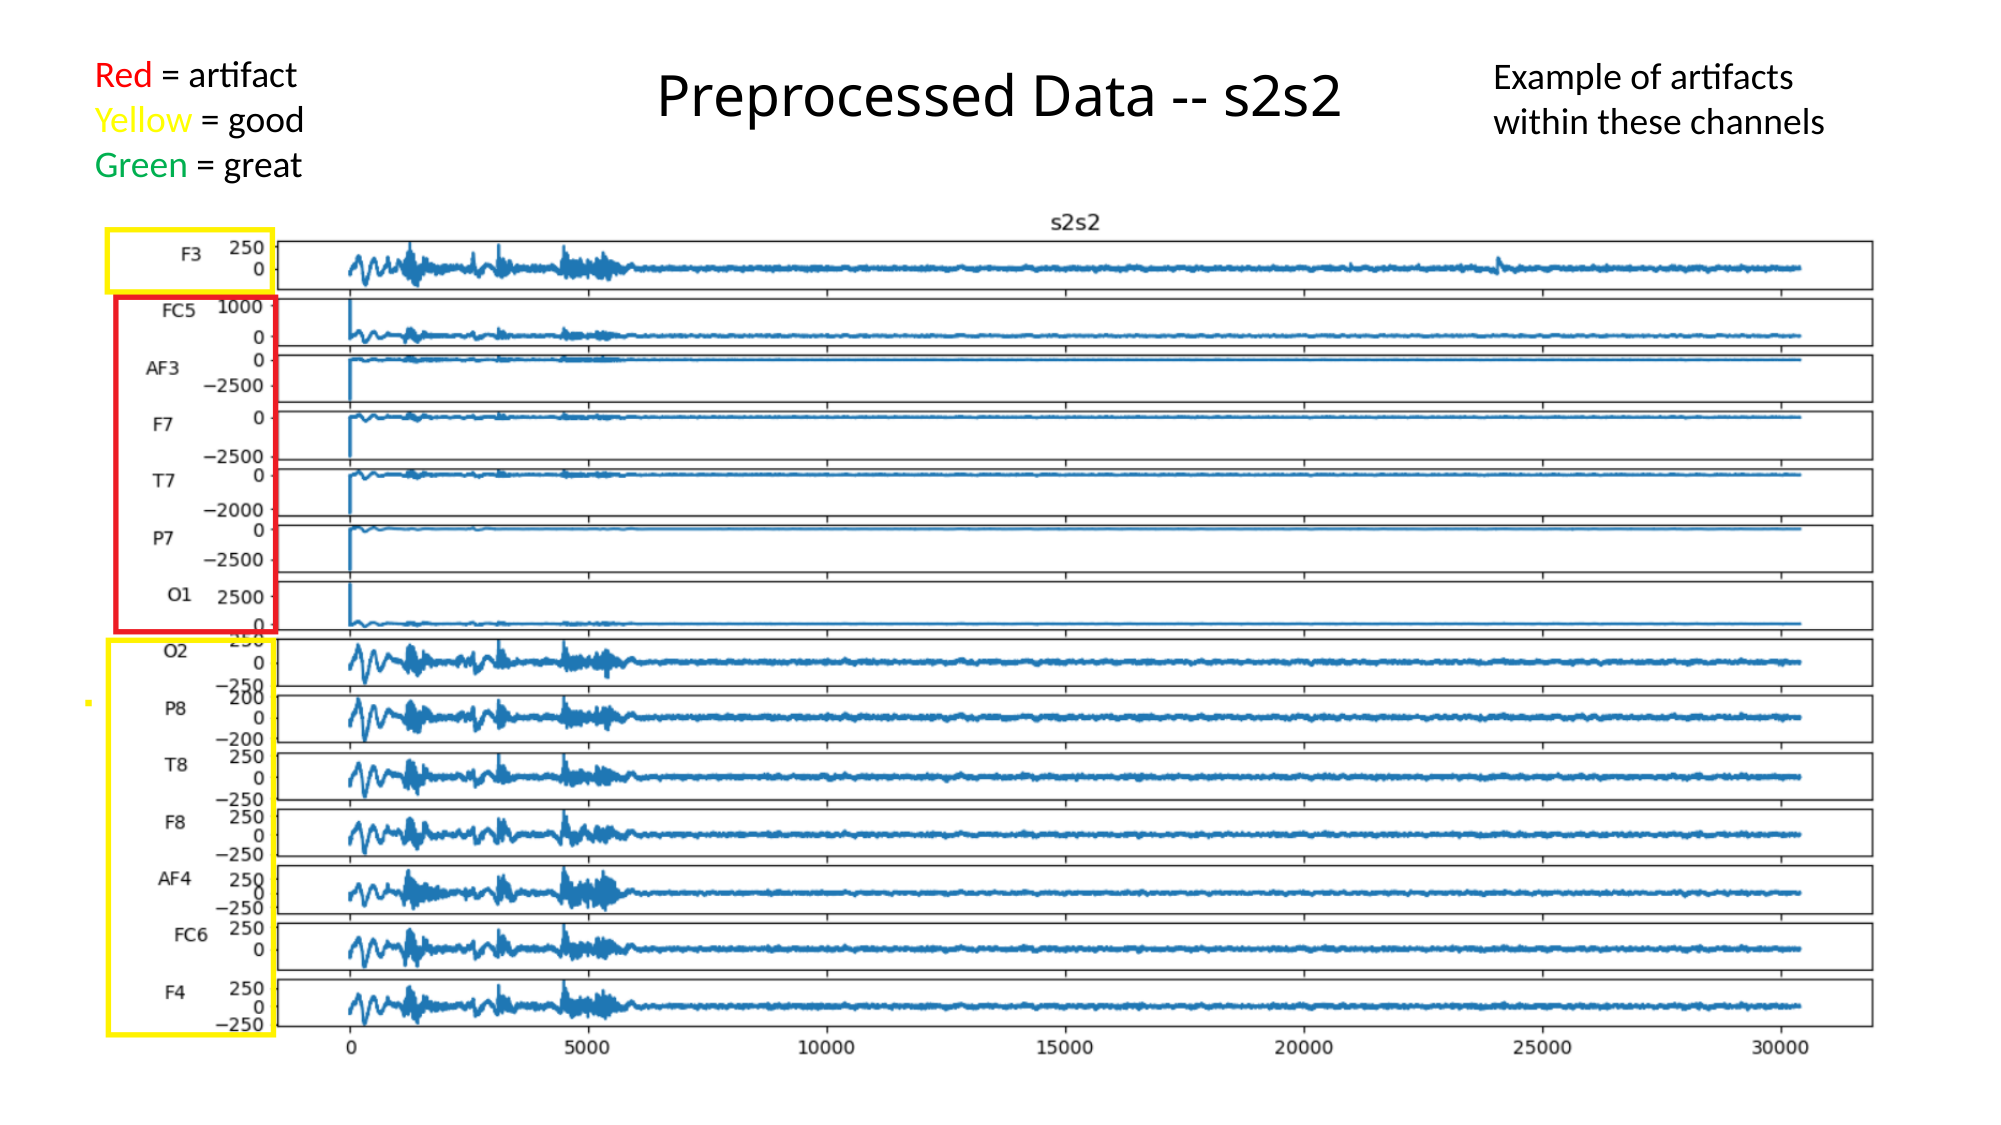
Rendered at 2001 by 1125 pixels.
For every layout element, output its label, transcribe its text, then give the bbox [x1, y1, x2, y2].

title Preprocessed Data -- s2s2 [729, 59, 1478, 138]
picture [79, 211, 1895, 1089]
text_box Example of artifacts within these channels [1478, 44, 1879, 149]
text_box Red = artifact Yellow = good Green = great [79, 42, 729, 193]
